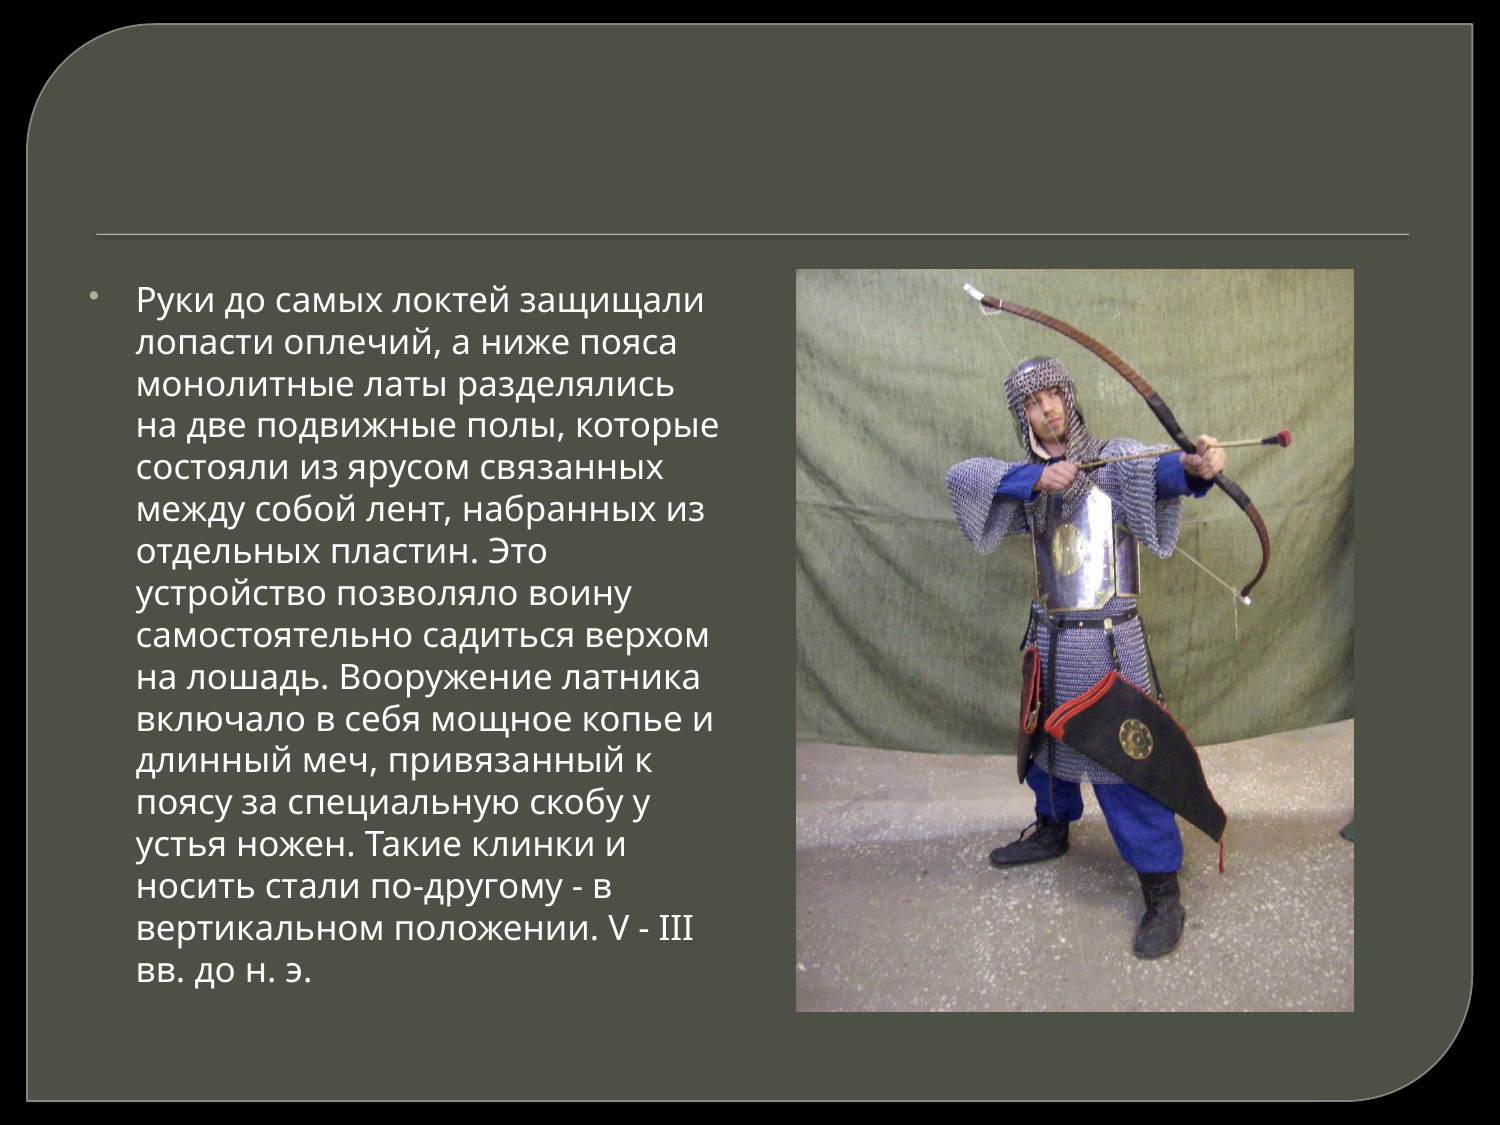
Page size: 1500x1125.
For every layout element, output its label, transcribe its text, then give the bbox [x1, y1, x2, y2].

list Руки до самых локтей защищали лопасти оплечий, а ниже пояса монолитные латы разделялись на две подвижные полы, которые состояли из ярусом связанных между собой лент, набранных из отдельных пластин. Это устройство позволяло воину самостоятельно садиться верхом на лошадь. Вооружение латника включало в себя мощное копье и длинный меч, привязанный к поясу за специальную скобу у устья ножен. Такие клинки и носить стали по-другому - в вертикальном положении. V - III вв. до н. э. [75, 270, 738, 1013]
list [796, 269, 1354, 1013]
